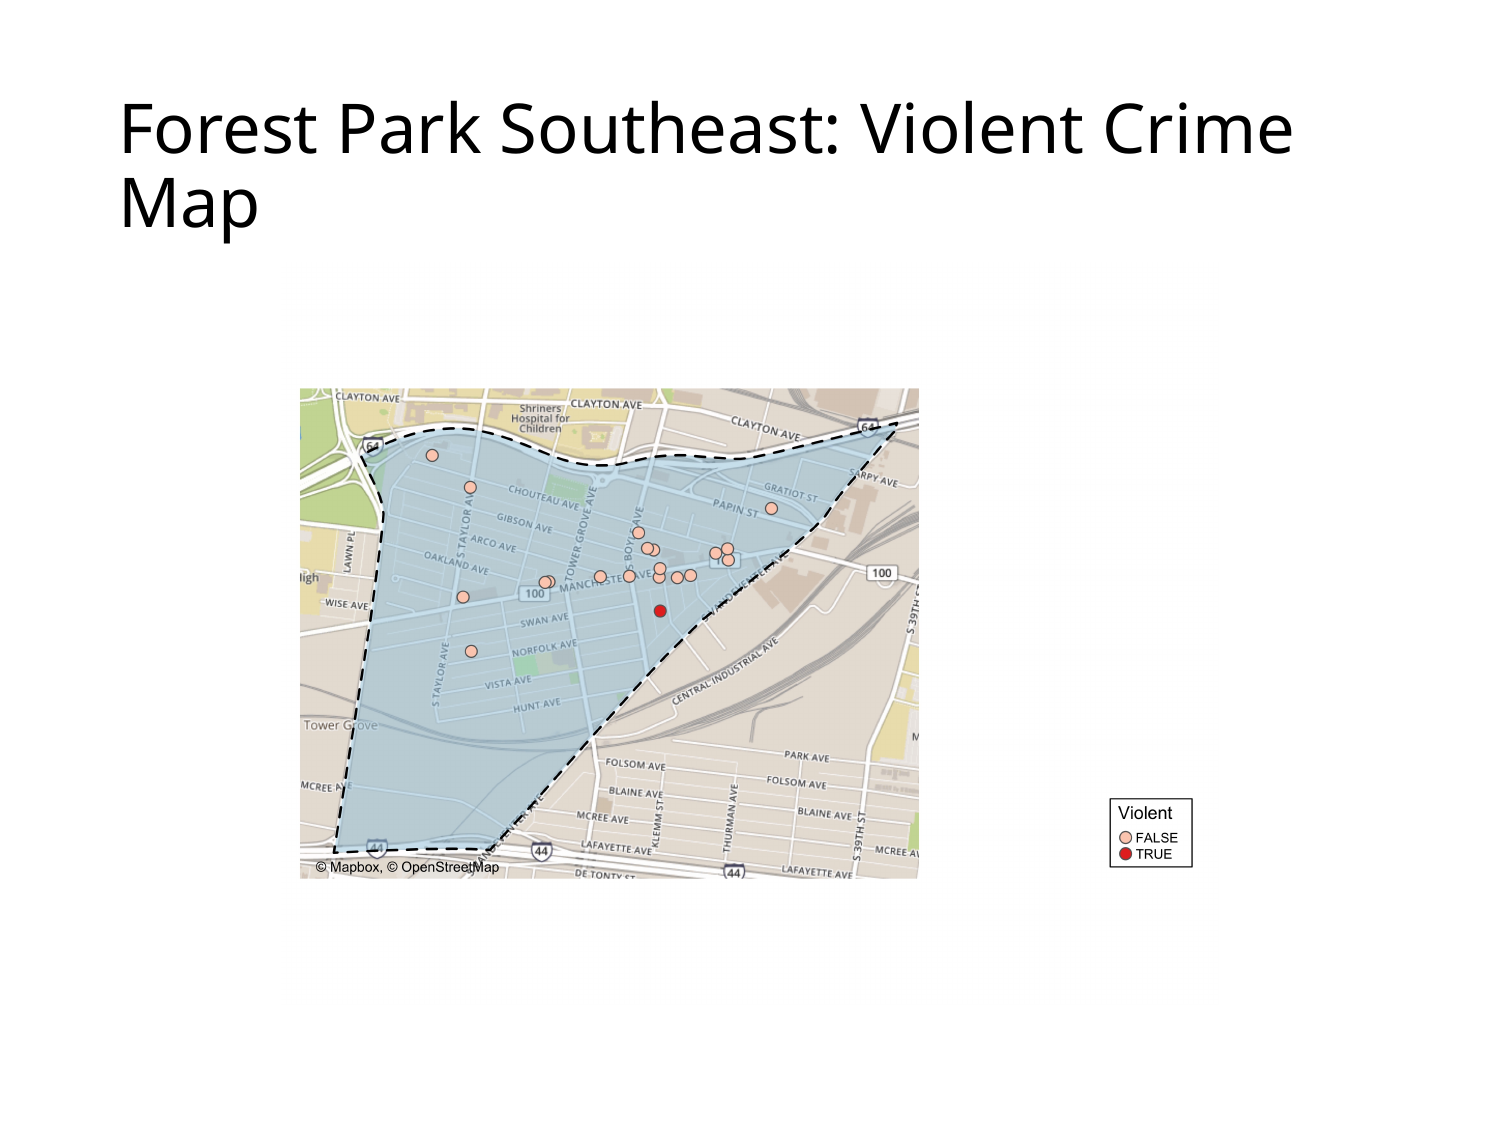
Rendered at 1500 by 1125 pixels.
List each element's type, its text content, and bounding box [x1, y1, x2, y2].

picture [281, 262, 1219, 1005]
title Forest Park Southeast: Violent Crime Map [103, 59, 1397, 278]
